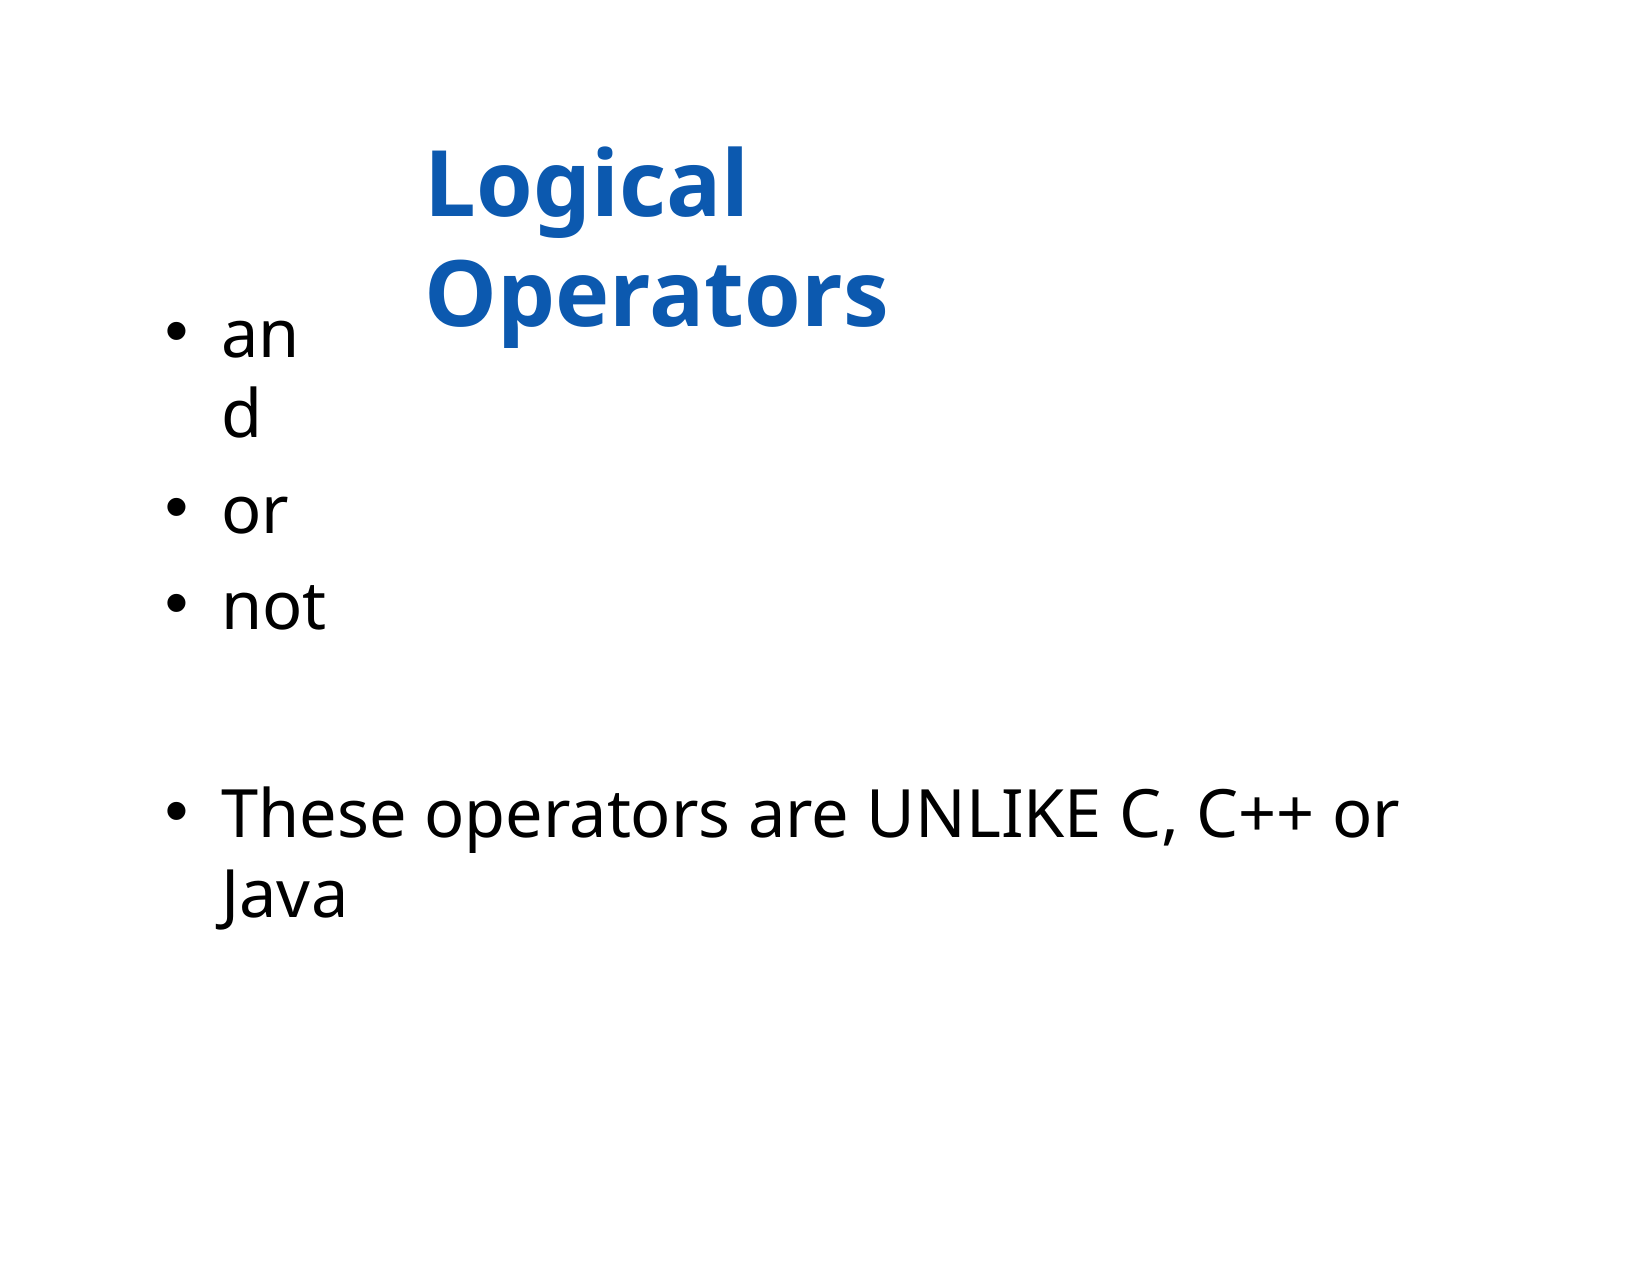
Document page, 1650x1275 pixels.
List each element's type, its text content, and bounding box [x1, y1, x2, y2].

text_box and or not [162, 272, 329, 643]
title Logical Operators [422, 122, 1228, 345]
text_box These operators are UNLIKE C, C++ or Java [162, 768, 1420, 931]
